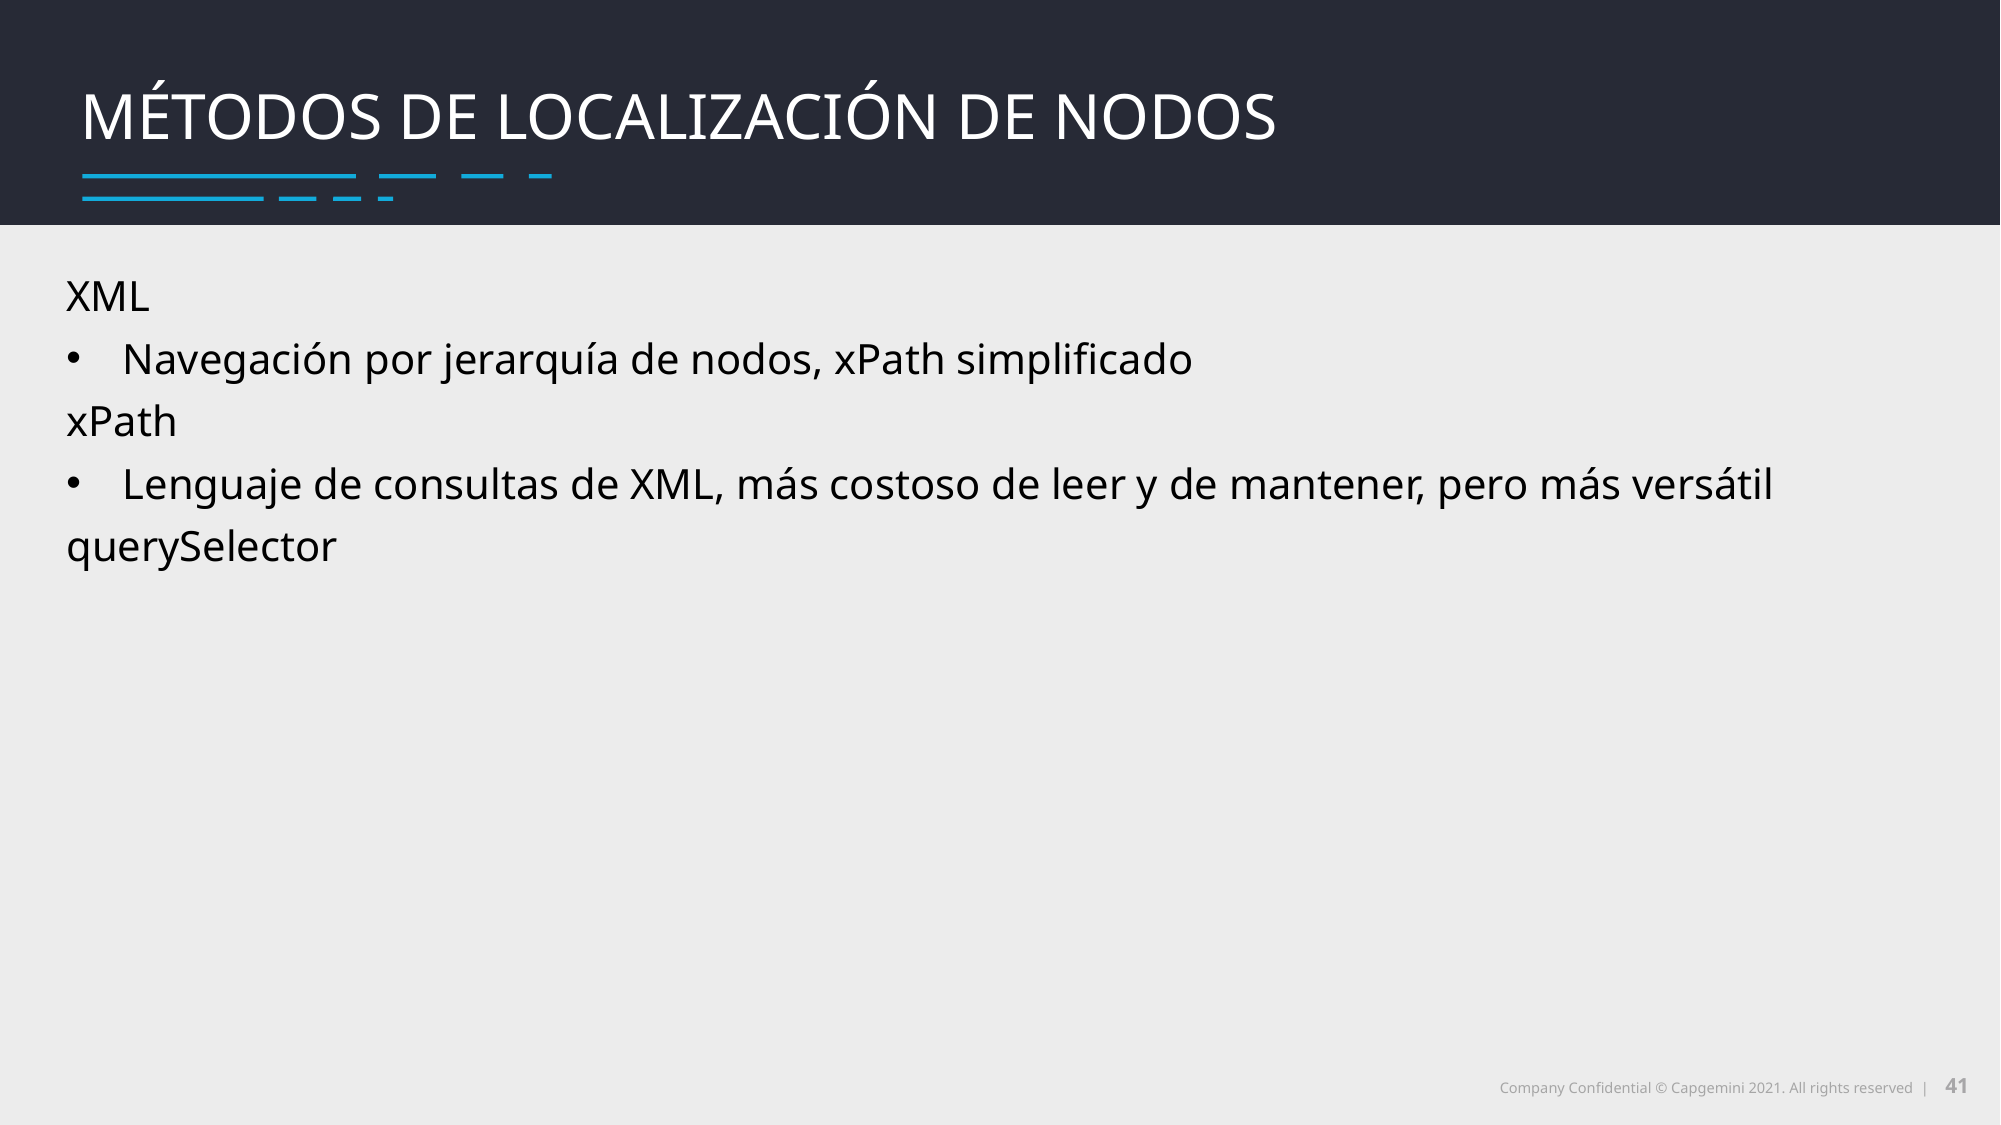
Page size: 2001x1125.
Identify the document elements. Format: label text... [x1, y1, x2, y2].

text_box Métodos de localización de nodos [80, 76, 1749, 257]
list XML Navegación por jerarquía de nodos, xPath simplificado xPath Lenguaje de consultas de XML, más costoso de leer y de mantener, pero más versátil querySelector [65, 269, 1938, 1049]
text_box [0, 0, 2000, 225]
text_box 41 [1903, 1072, 2000, 1101]
